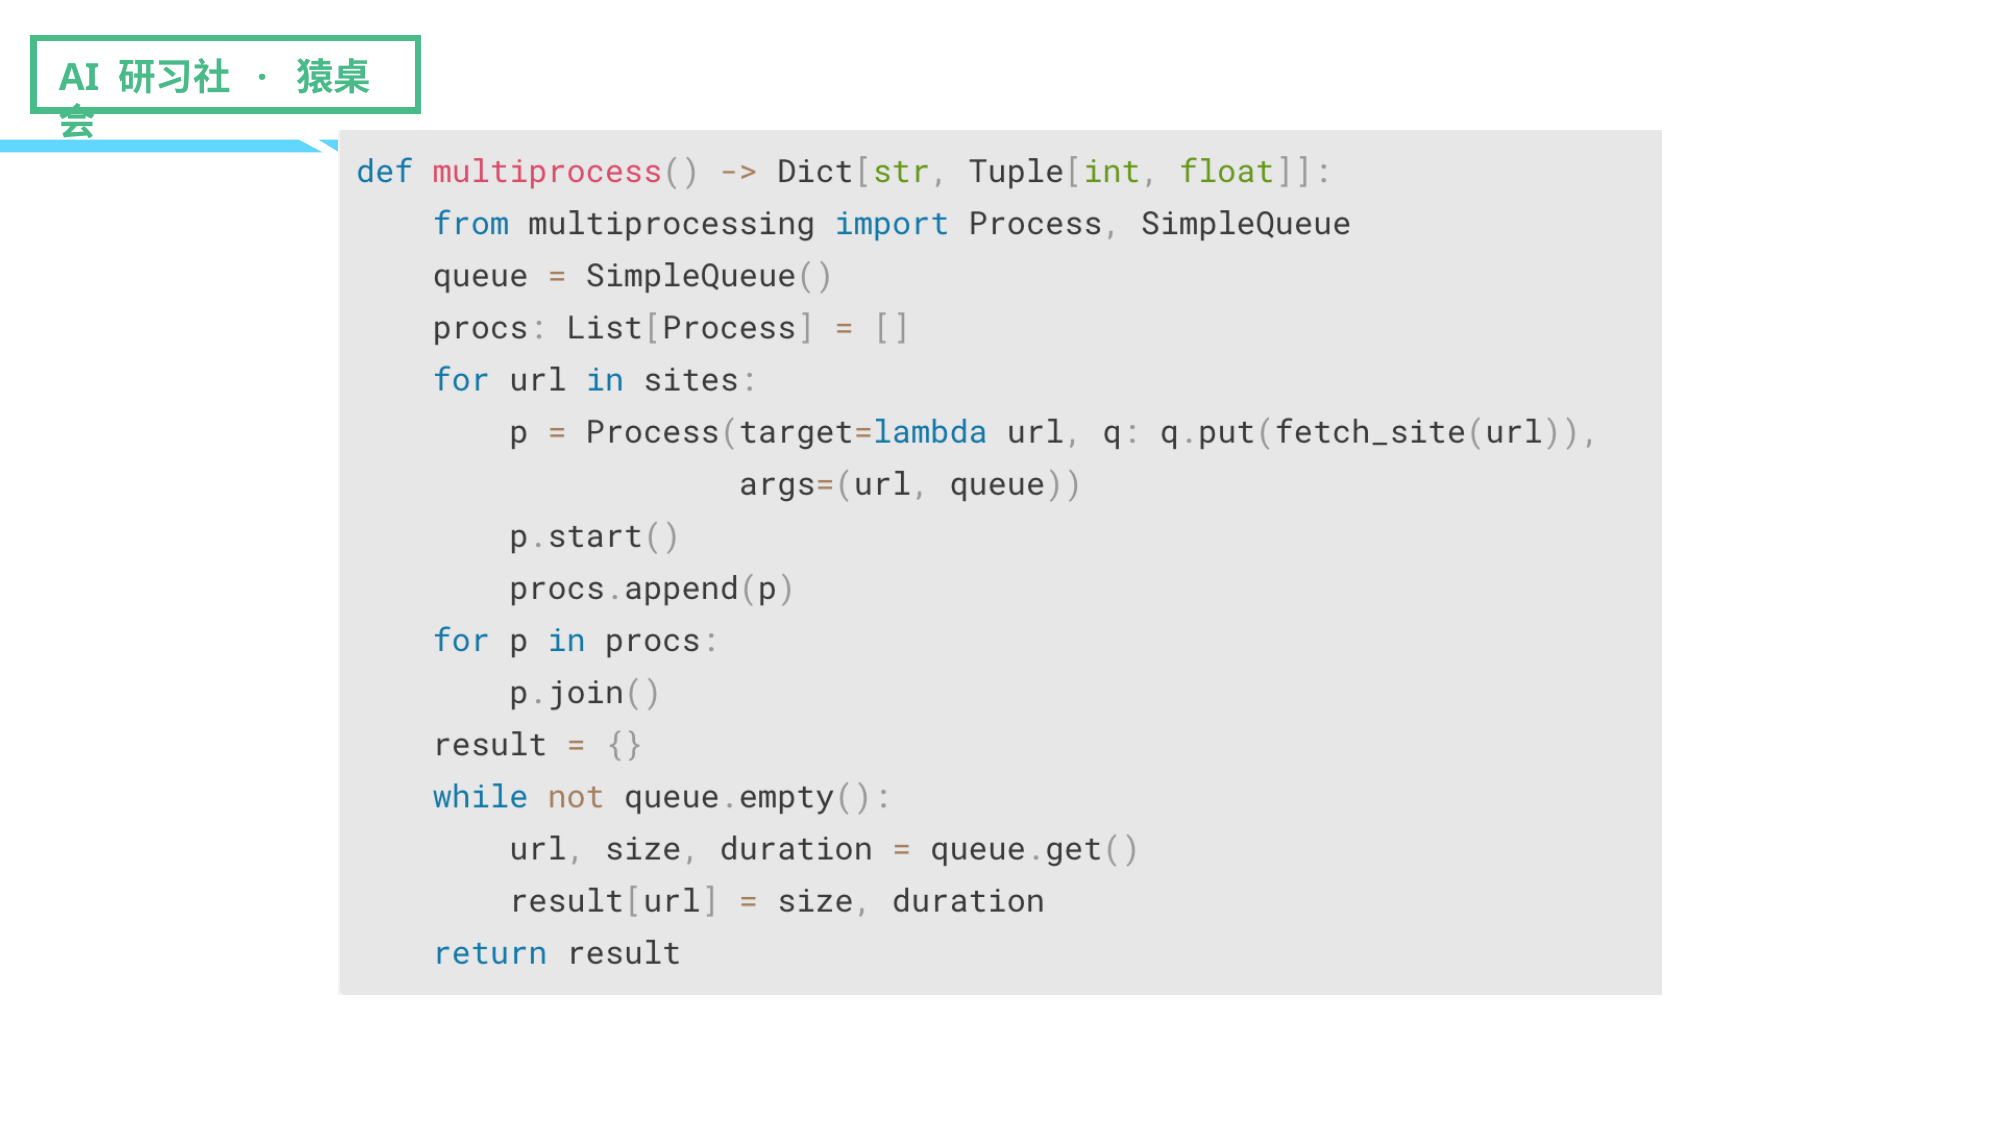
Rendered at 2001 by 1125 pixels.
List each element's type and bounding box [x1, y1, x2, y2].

picture [338, 130, 1662, 995]
